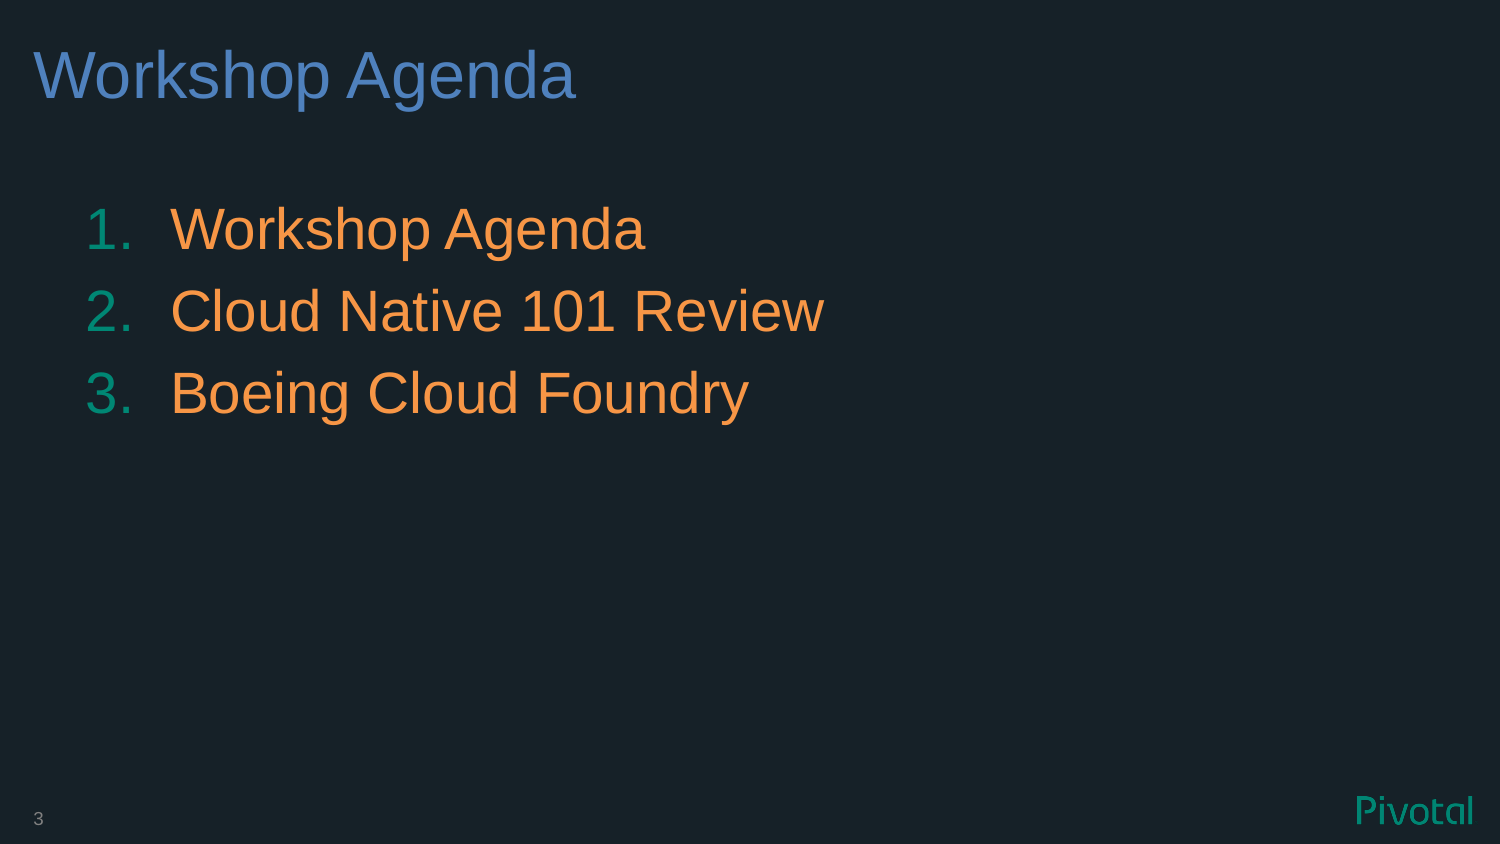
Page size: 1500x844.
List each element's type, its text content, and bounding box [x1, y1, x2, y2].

title Workshop Agenda [18, 24, 1462, 103]
slide_number 3 [7, 795, 70, 841]
list Workshop Agenda Cloud Native 101 Review Boeing Cloud Foundry [70, 102, 1474, 734]
picture [1357, 796, 1478, 825]
